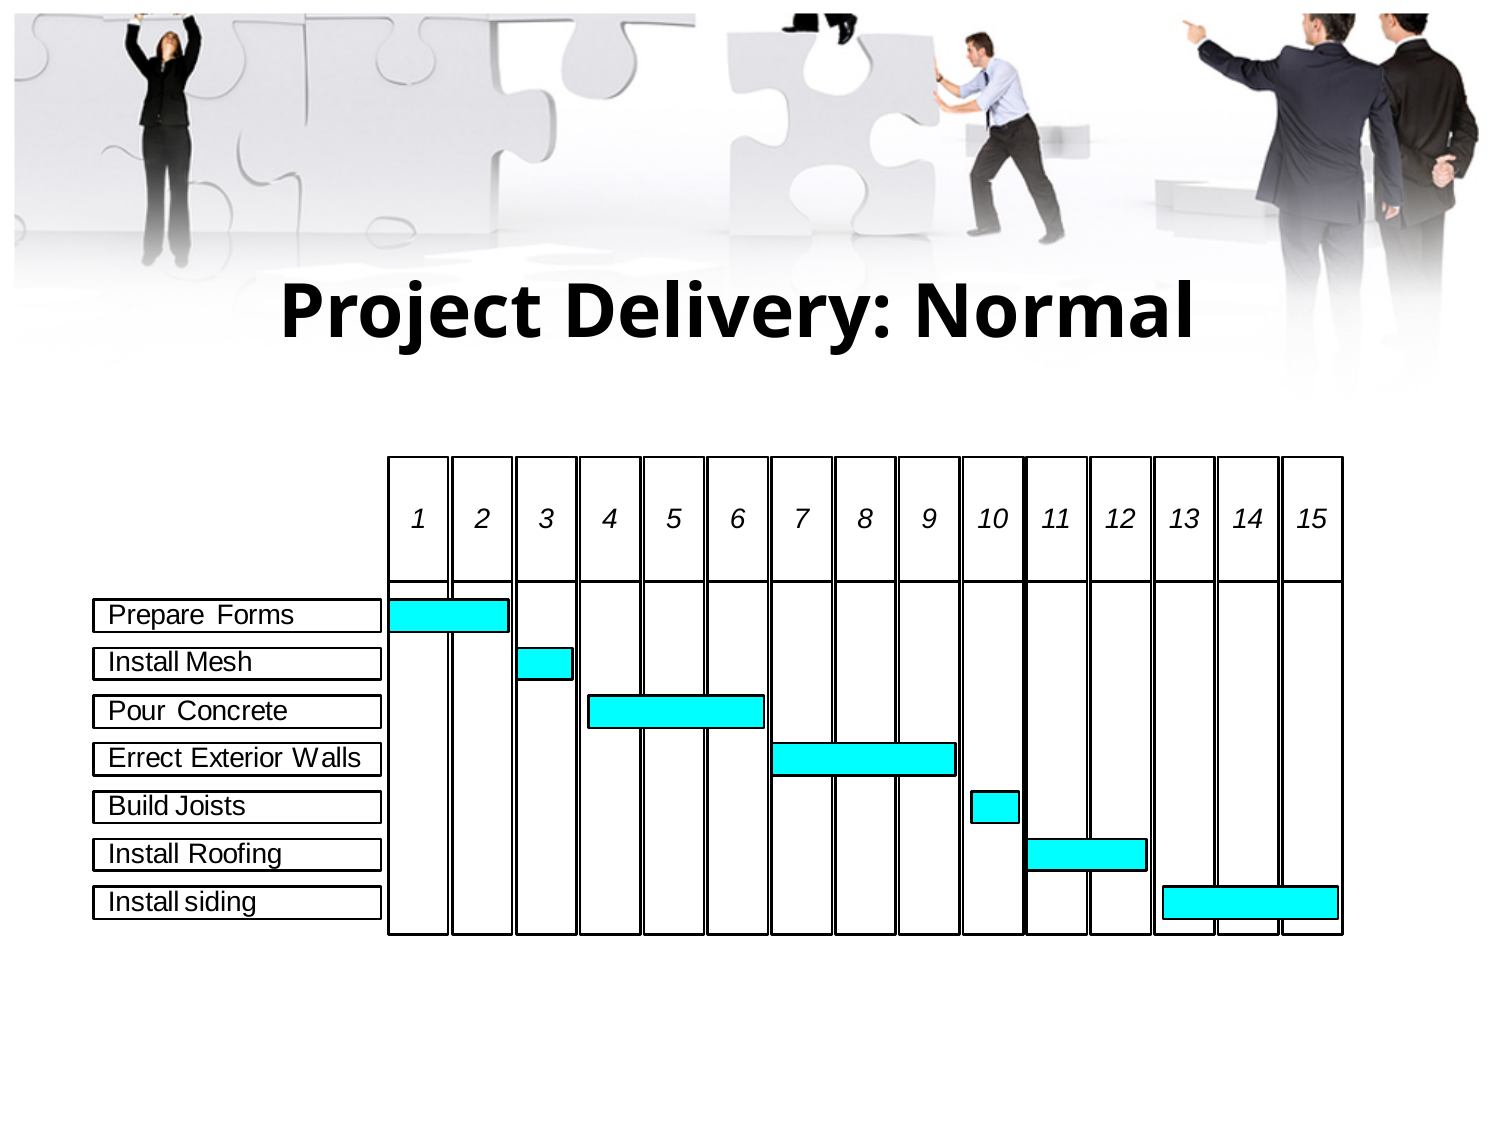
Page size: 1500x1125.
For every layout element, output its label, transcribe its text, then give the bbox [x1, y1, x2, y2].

title Project Delivery: Normal [99, 262, 1376, 354]
picture [0, 0, 1500, 1125]
